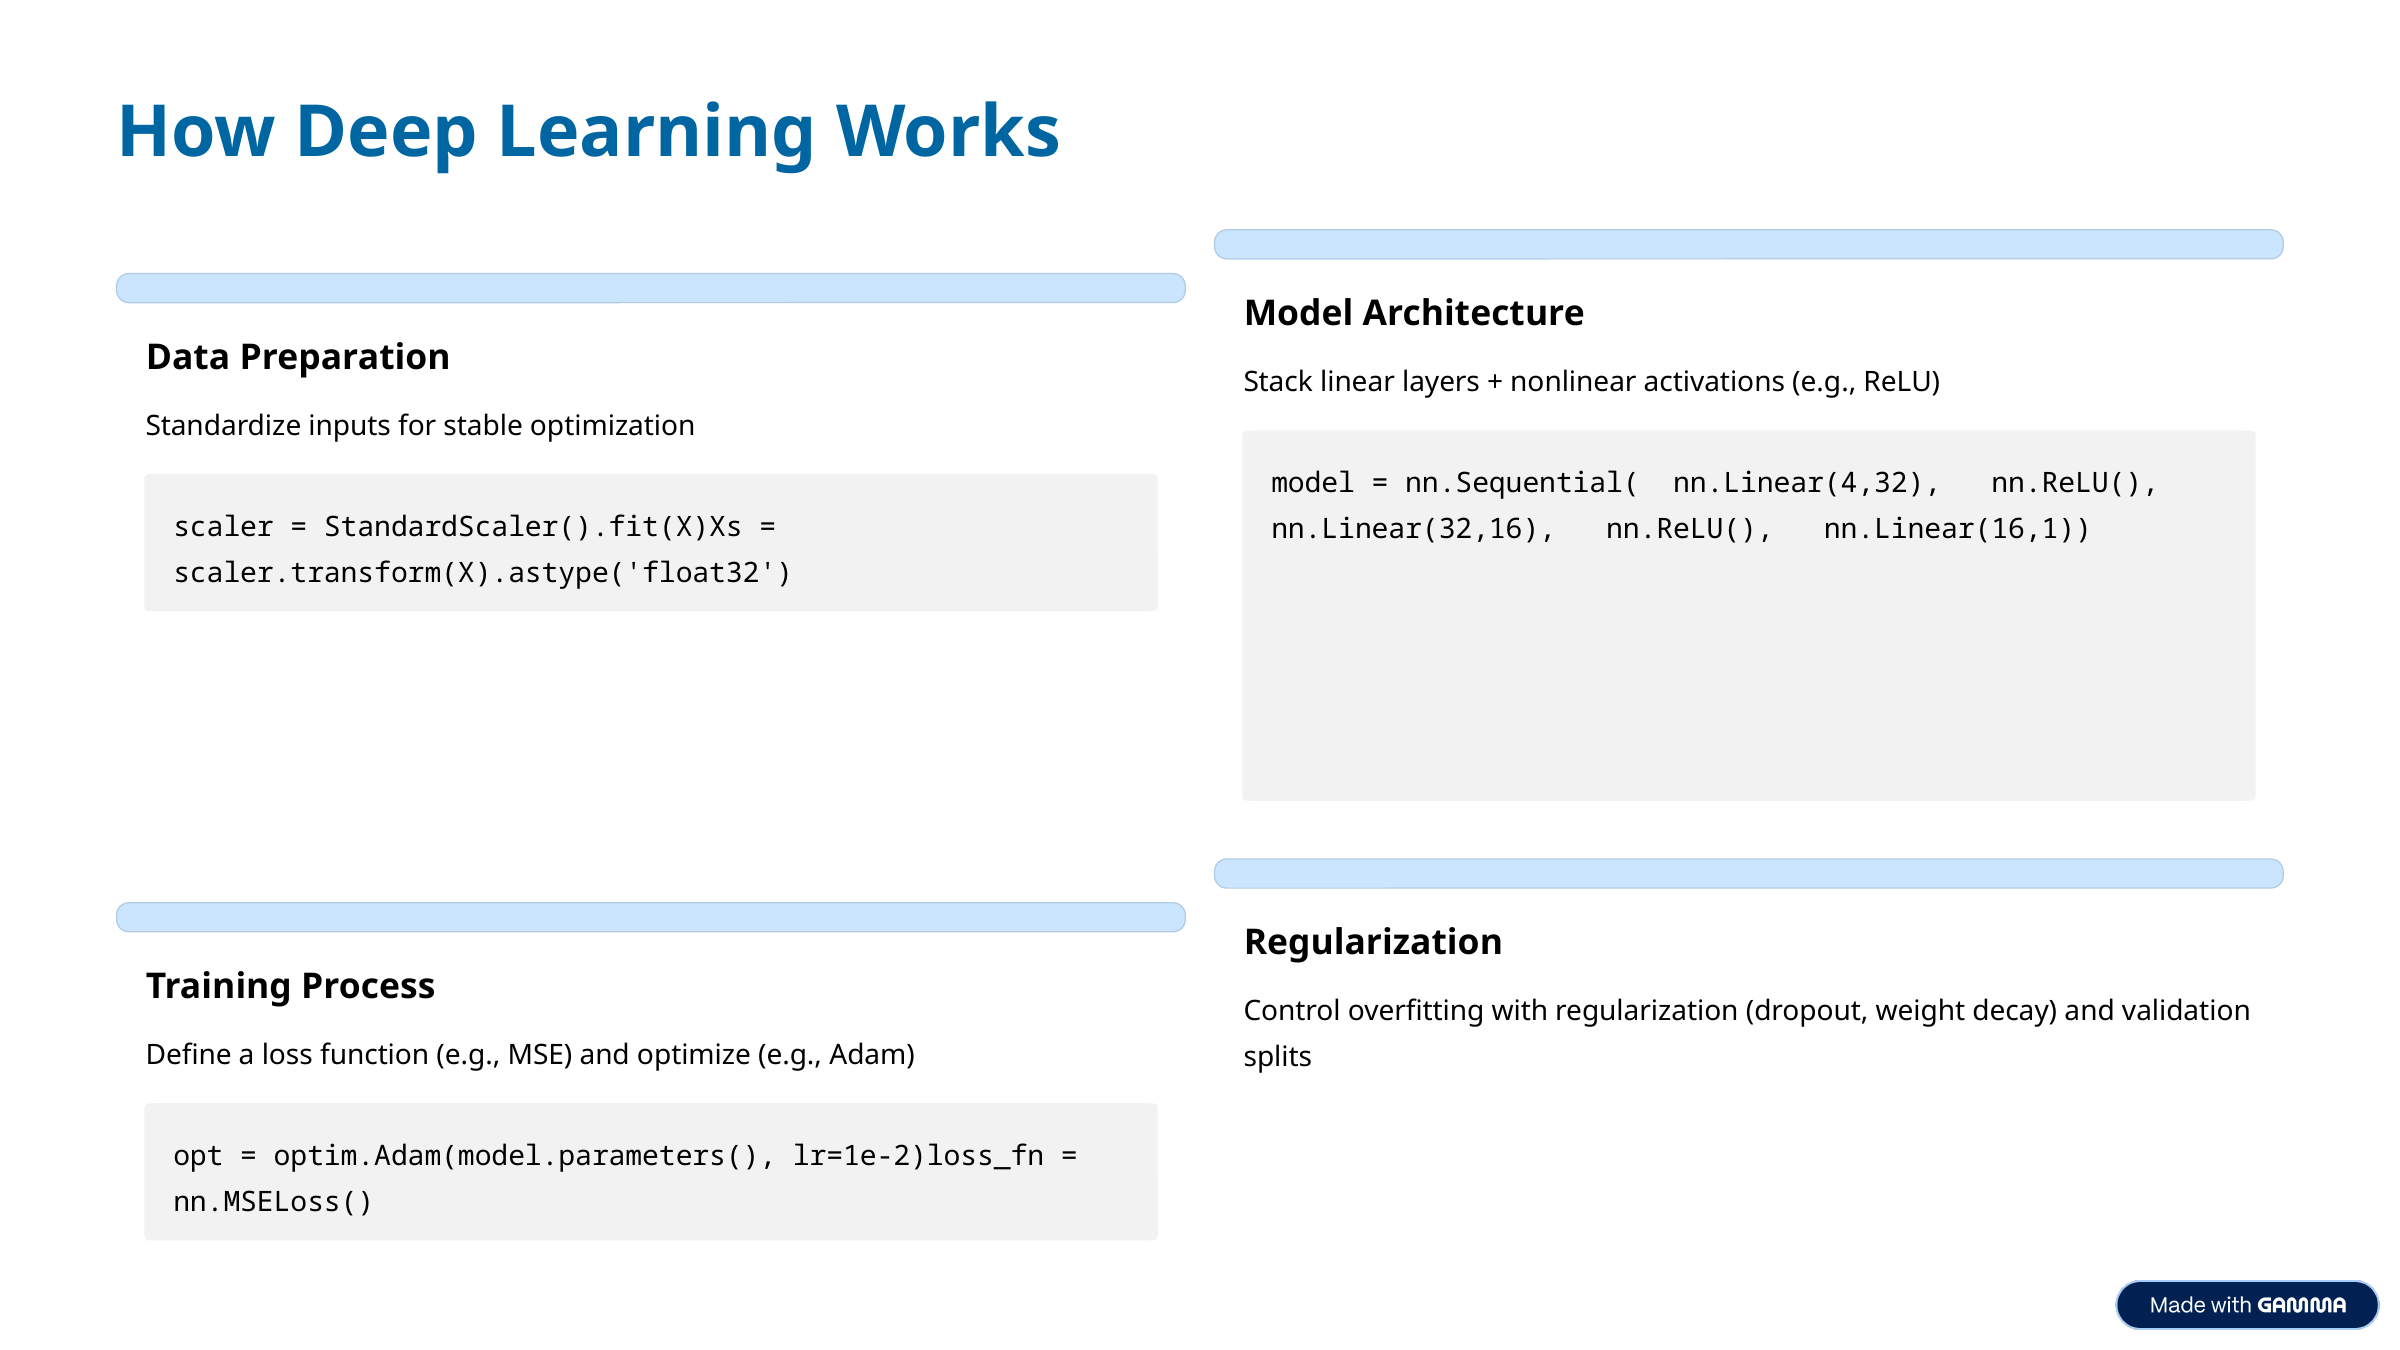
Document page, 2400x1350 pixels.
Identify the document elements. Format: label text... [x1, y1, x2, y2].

text_box Standardize inputs for stable optimization [145, 394, 1157, 442]
text_box [144, 474, 1158, 612]
text_box scaler = StandardScaler().fit(X)Xs = scaler.transform(X).astype('float32') [173, 496, 1129, 590]
text_box Control overfitting with regularization (dropout, weight decay) and validation splits [1243, 980, 2255, 1074]
text_box Data Preparation [145, 331, 511, 378]
text_box Training Process [145, 961, 511, 1007]
text_box Define a loss function (e.g., MSE) and optimize (e.g., Adam) [145, 1023, 1157, 1071]
text_box [1214, 229, 2284, 259]
text_box How Deep Learning Works [116, 80, 1032, 172]
text_box [1214, 859, 2284, 889]
text_box [1242, 430, 2256, 801]
text_box Stack linear layers + nonlinear activations (e.g., ReLU) [1243, 351, 2255, 398]
text_box model = nn.Sequential( nn.Linear(4,32), nn.ReLU(), nn.Linear(32,16), nn.ReLU(), nn.Linear(16,1)) [1271, 452, 2227, 779]
text_box opt = optim.Adam(model.parameters(), lr=1e-2)loss_fn = nn.MSELoss() [173, 1125, 1129, 1219]
picture [2106, 1271, 2389, 1339]
text_box [116, 902, 1186, 932]
text_box [144, 1103, 1158, 1241]
text_box Model Architecture [1243, 288, 1609, 334]
text_box [116, 273, 1186, 303]
text_box Regularization [1243, 917, 1609, 963]
